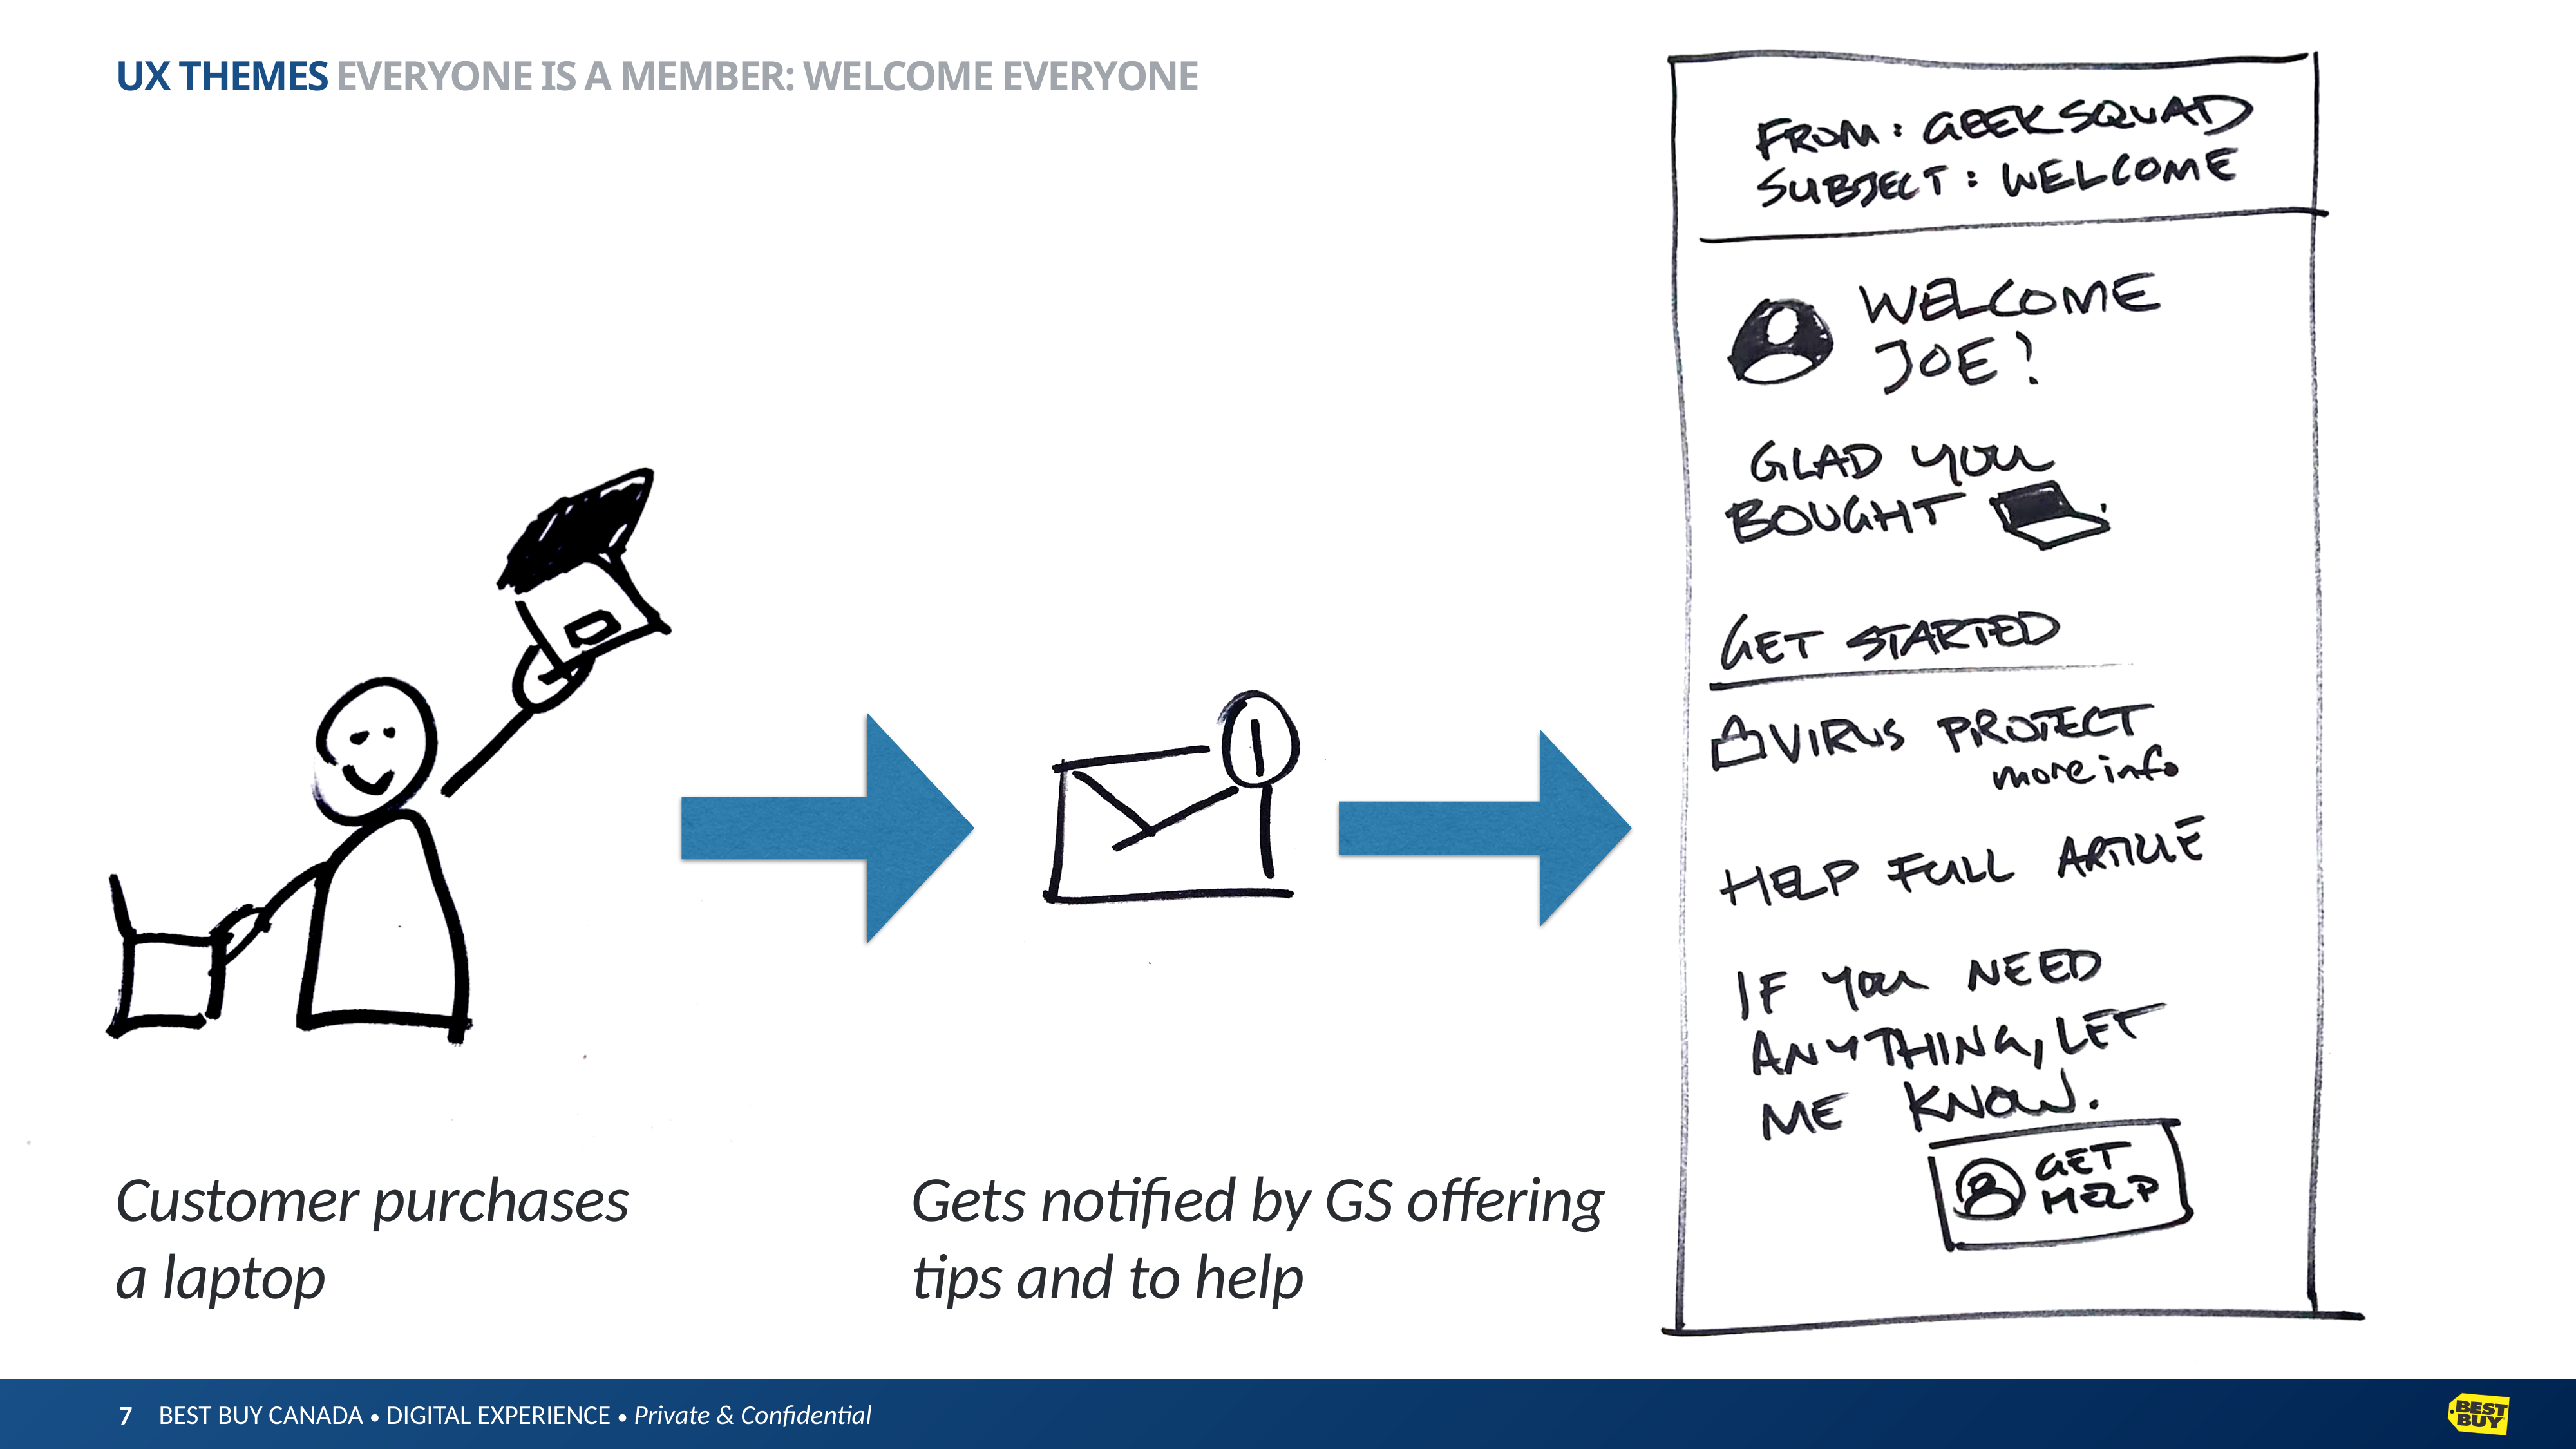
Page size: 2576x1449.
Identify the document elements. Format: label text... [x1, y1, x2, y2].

slide_number 7 [106, 1392, 146, 1436]
list UX THEMES [106, 45, 326, 105]
picture [2447, 1392, 2510, 1436]
picture [997, 652, 1329, 975]
list Gets notified by GS offering tips and to help [902, 1152, 1629, 1310]
list Customer purchases a laptop [106, 1156, 682, 1310]
list EVERYONE IS A MEMBER: WELCOME EVERYONE [326, 45, 1286, 105]
picture [1631, 0, 2375, 1368]
picture [0, 413, 765, 1153]
text_box [770, 712, 975, 944]
text_box [1339, 730, 1629, 927]
